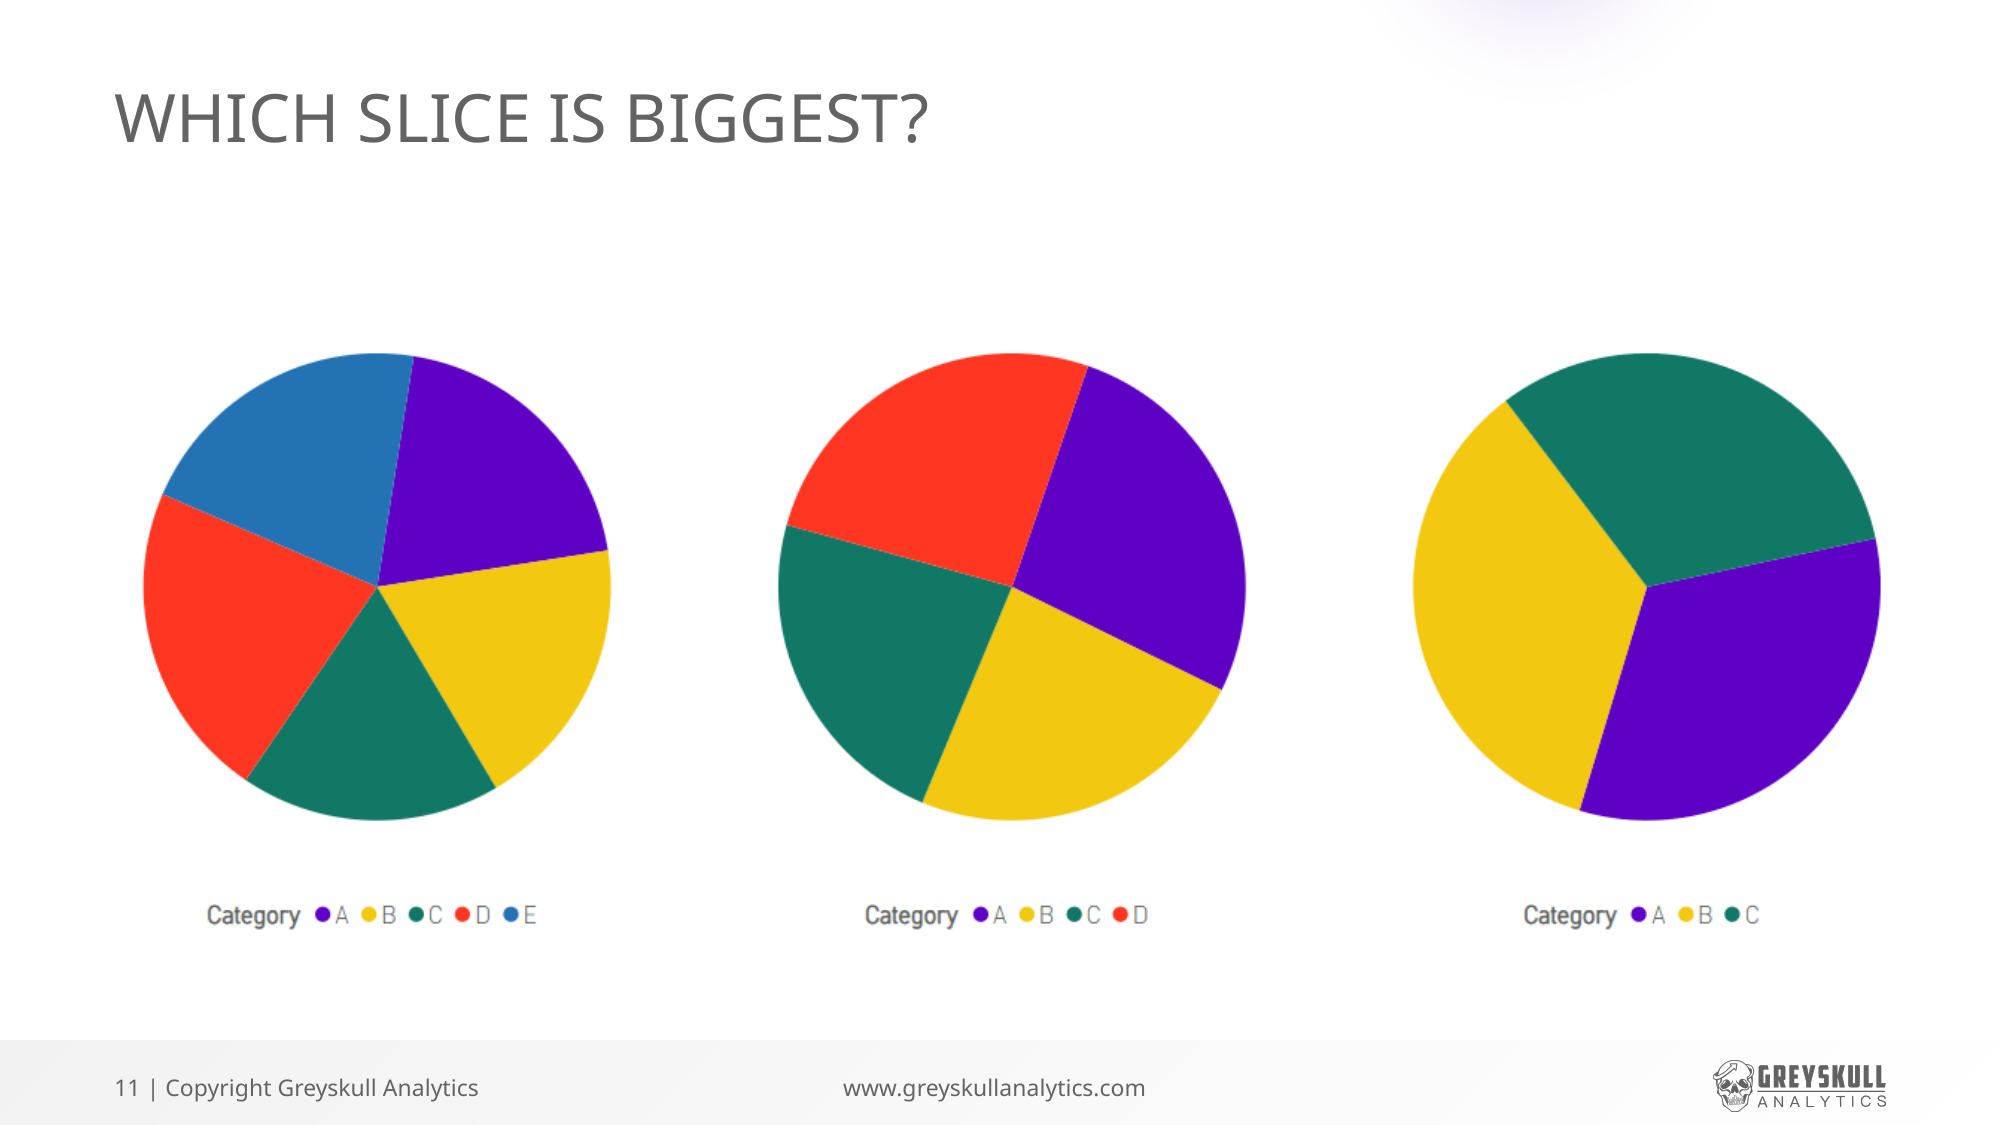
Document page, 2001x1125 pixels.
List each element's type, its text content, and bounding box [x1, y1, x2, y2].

picture [99, 235, 1901, 1025]
title WHICH SLICE IS BIGGEST? [99, 68, 1901, 165]
picture [1713, 1060, 1886, 1112]
